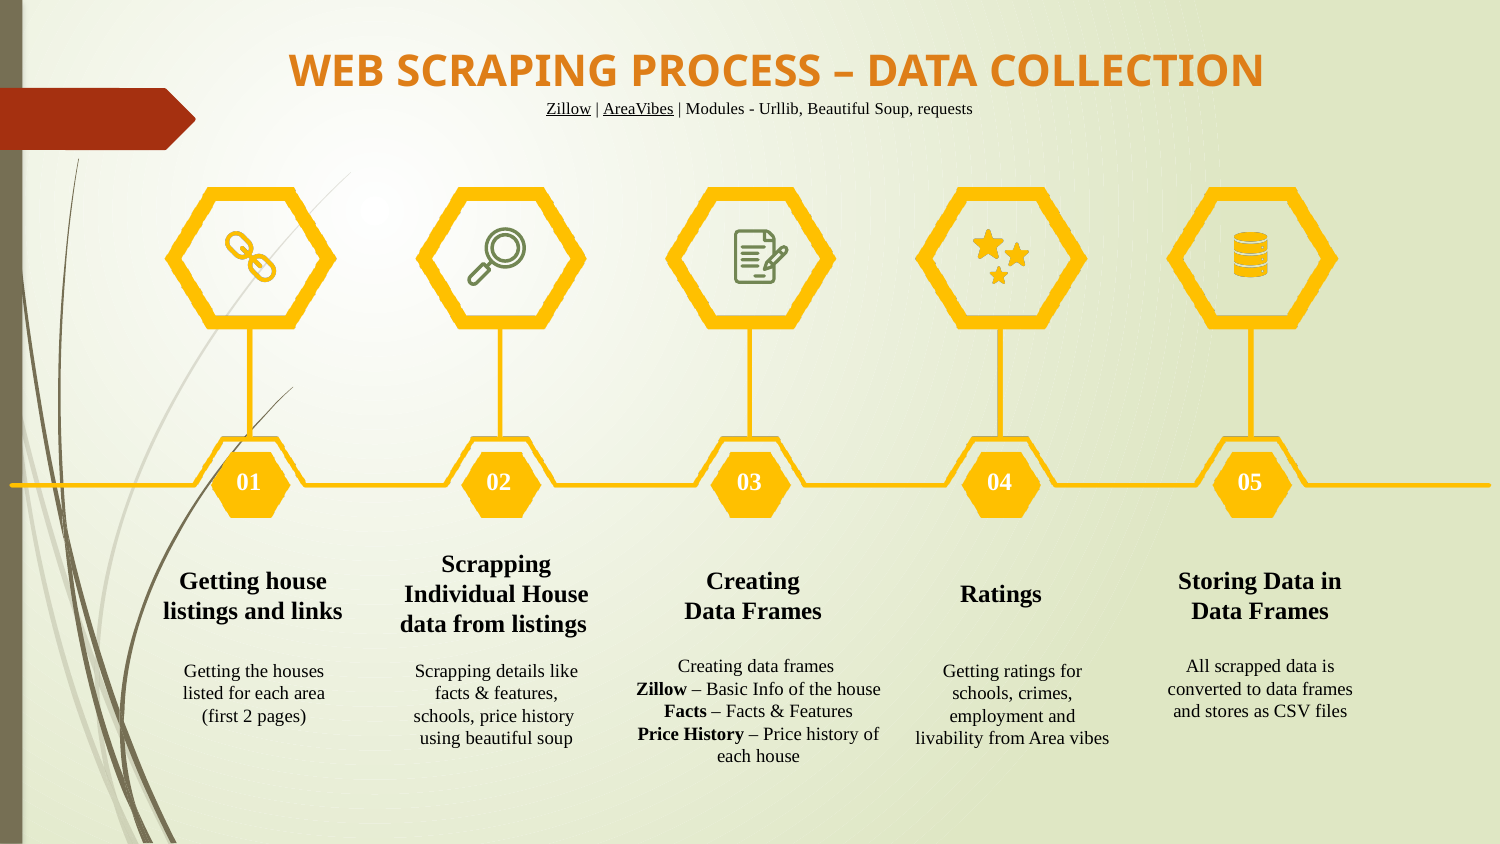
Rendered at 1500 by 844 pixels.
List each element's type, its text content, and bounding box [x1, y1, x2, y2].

text_box Getting ratings for schools, crimes, employment and livability from Area vibes [903, 652, 1123, 755]
text_box Creating Data Frames [668, 559, 838, 632]
text_box Scrapping details like facts & features, schools, price history using beautiful soup [395, 652, 598, 755]
text_box Storing Data in Data Frames [1150, 559, 1370, 632]
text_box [732, 228, 790, 285]
text_box Getting house listings and links [143, 559, 363, 632]
text_box WEB SCRAPING PROCESS – DATA COLLECTION [152, 37, 1402, 101]
text_box Zillow | AreaVibes | Modules - Urllib, Beautiful Soup, requests [535, 101, 1000, 124]
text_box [465, 225, 528, 287]
text_box Getting the houses listed for each area (first 2 pages) [159, 652, 349, 732]
text_box Ratings [924, 571, 1078, 614]
text_box Creating data frames Zillow – Basic Info of the house Facts – Facts & Features Price History – Price history of each house [614, 648, 903, 773]
picture [5, 187, 1495, 518]
text_box Scrapping Individual House data from listings [387, 541, 606, 644]
text_box All scrapped data is converted to data frames and stores as CSV files [1153, 648, 1367, 728]
